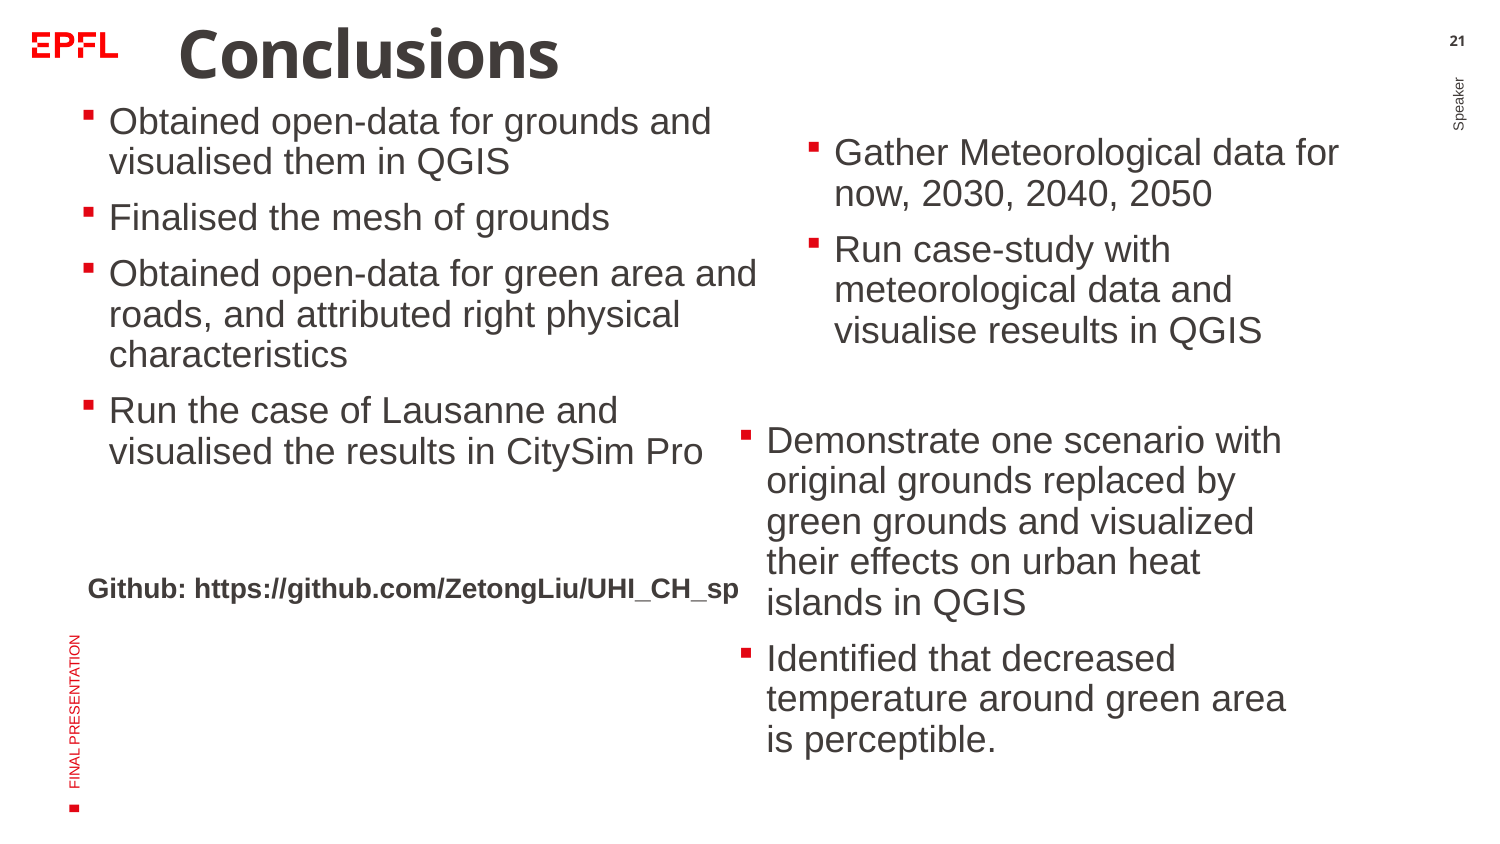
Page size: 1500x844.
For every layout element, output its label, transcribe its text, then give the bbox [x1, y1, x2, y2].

footer Speaker [1415, 59, 1500, 641]
title Conclusions [148, 21, 750, 198]
slide_number FINAL PRESENTATION [0, 256, 149, 805]
text_box Demonstrate one scenario with original grounds replaced by green grounds and visualized their effects on urban heat islands in QGIS Identified that decreased temperature around green area is perceptible. [723, 413, 1326, 844]
list Obtained open-data for grounds and visualised them in QGIS Finalised the mesh of grounds Obtained open-data for green area and roads, and attributed right physical characteristics Run the case of Lausanne and visualised the results in CitySim Pro [51, 94, 803, 519]
slide_number 21 [1415, 32, 1500, 59]
picture [21, 21, 129, 69]
text_box Gather Meteorological data for now, 2030, 2040, 2050 Run case-study with meteorological data and visualise reseults in QGIS [776, 125, 1379, 662]
text_box Github: https://github.com/ZetongLiu/UHI_CH_sp [72, 562, 763, 612]
